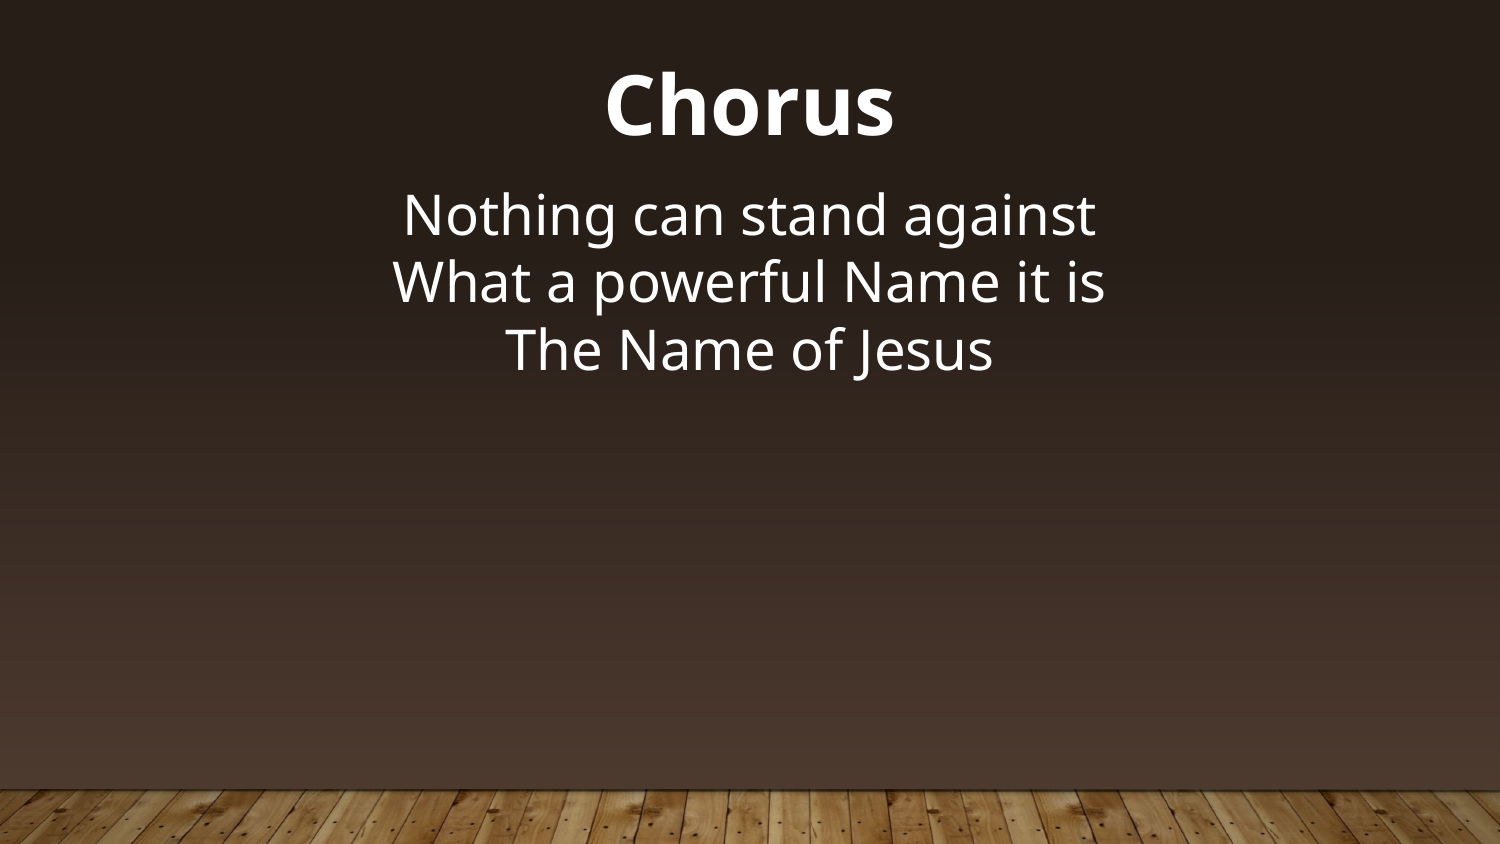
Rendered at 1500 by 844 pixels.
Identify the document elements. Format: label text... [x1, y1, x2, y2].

picture [0, 789, 1500, 844]
text_box Nothing can stand against What a powerful Name it is The Name of Jesus [74, 171, 1425, 457]
text_box Chorus [74, 45, 1425, 160]
